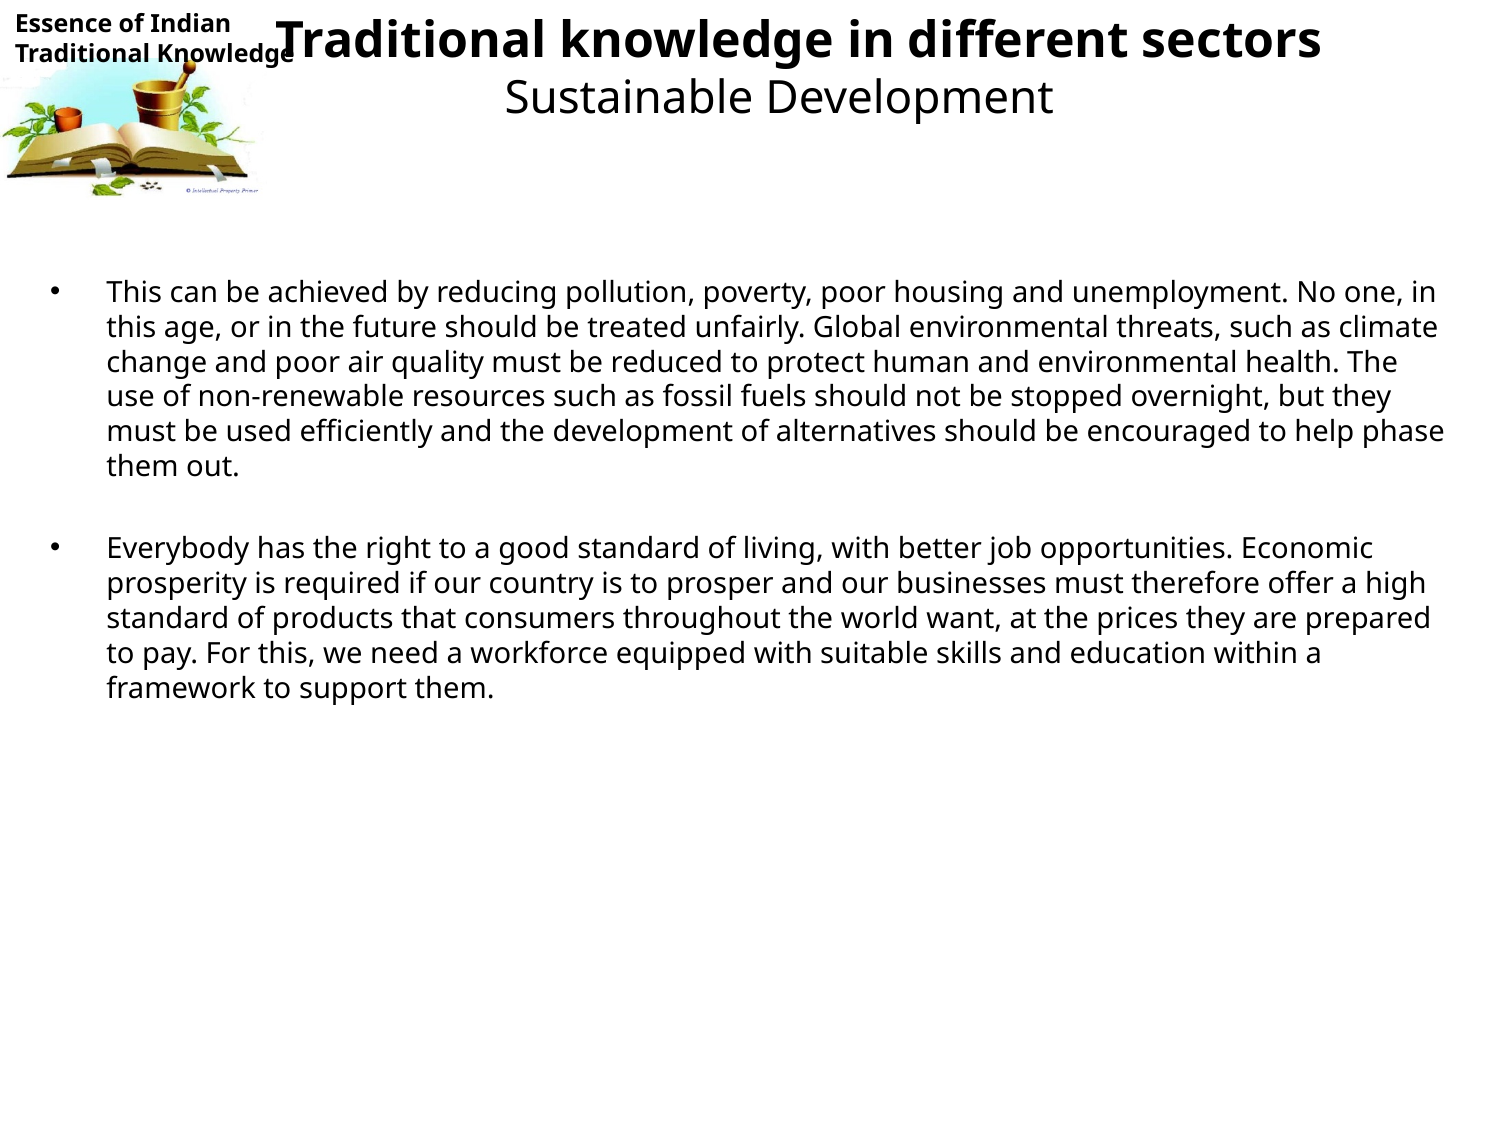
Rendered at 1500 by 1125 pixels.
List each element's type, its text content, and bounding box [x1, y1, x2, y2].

text_box Essence of Indian Traditional Knowledge [0, 0, 58, 56]
list This can be achieved by reducing pollution, poverty, poor housing and unemployment. No one, in this age, or in the future should be treated unfairly. Global environmental threats, such as climate change and poor air quality must be reduced to protect human and environmental health. The use of non­-renewable resources such as fossil fuels should not be stopped overnight, but they must be used efficiently and the development of alternatives should be encouraged to help phase them out. Everybody has the right to a good standard of living, with better job opportunities. Economic prosperity is required if our country is to prosper and our businesses must therefore offer a high standard of products that consumers throughout the world want, at the prices they are prepared to pay. For this, we need a workforce equipped with suitable skills and education within a framework to support them. [35, 265, 1465, 1008]
picture [0, 58, 267, 200]
text_box Traditional knowledge in different sectors Sustainable Development [58, 0, 1500, 130]
